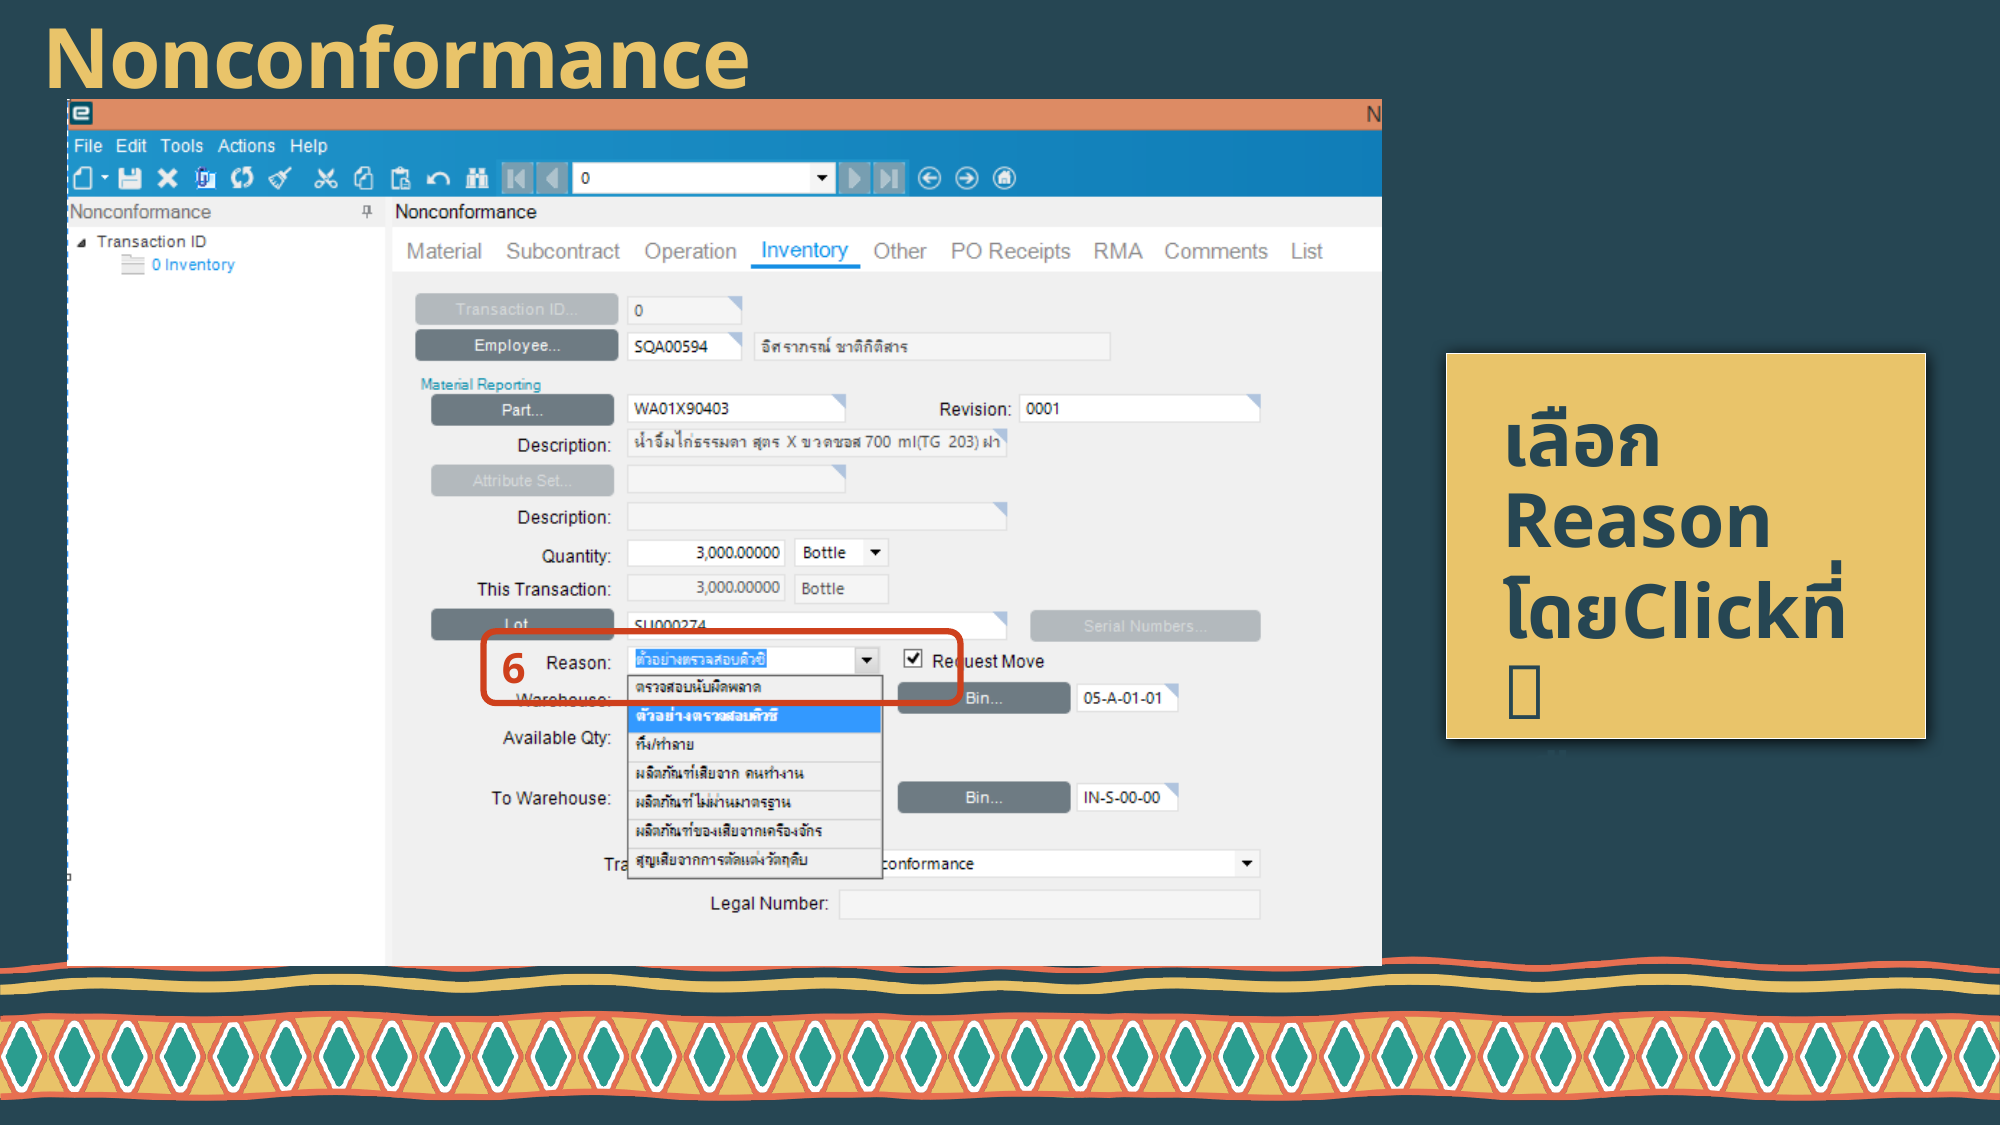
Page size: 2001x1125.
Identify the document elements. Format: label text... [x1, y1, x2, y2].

text_box [1446, 353, 1926, 739]
text_box เลือก Reason โดยClickที่  เลือกเหตุผล [1487, 394, 1899, 710]
picture [0, 99, 2000, 1101]
title Nonconformance [0, 0, 921, 105]
